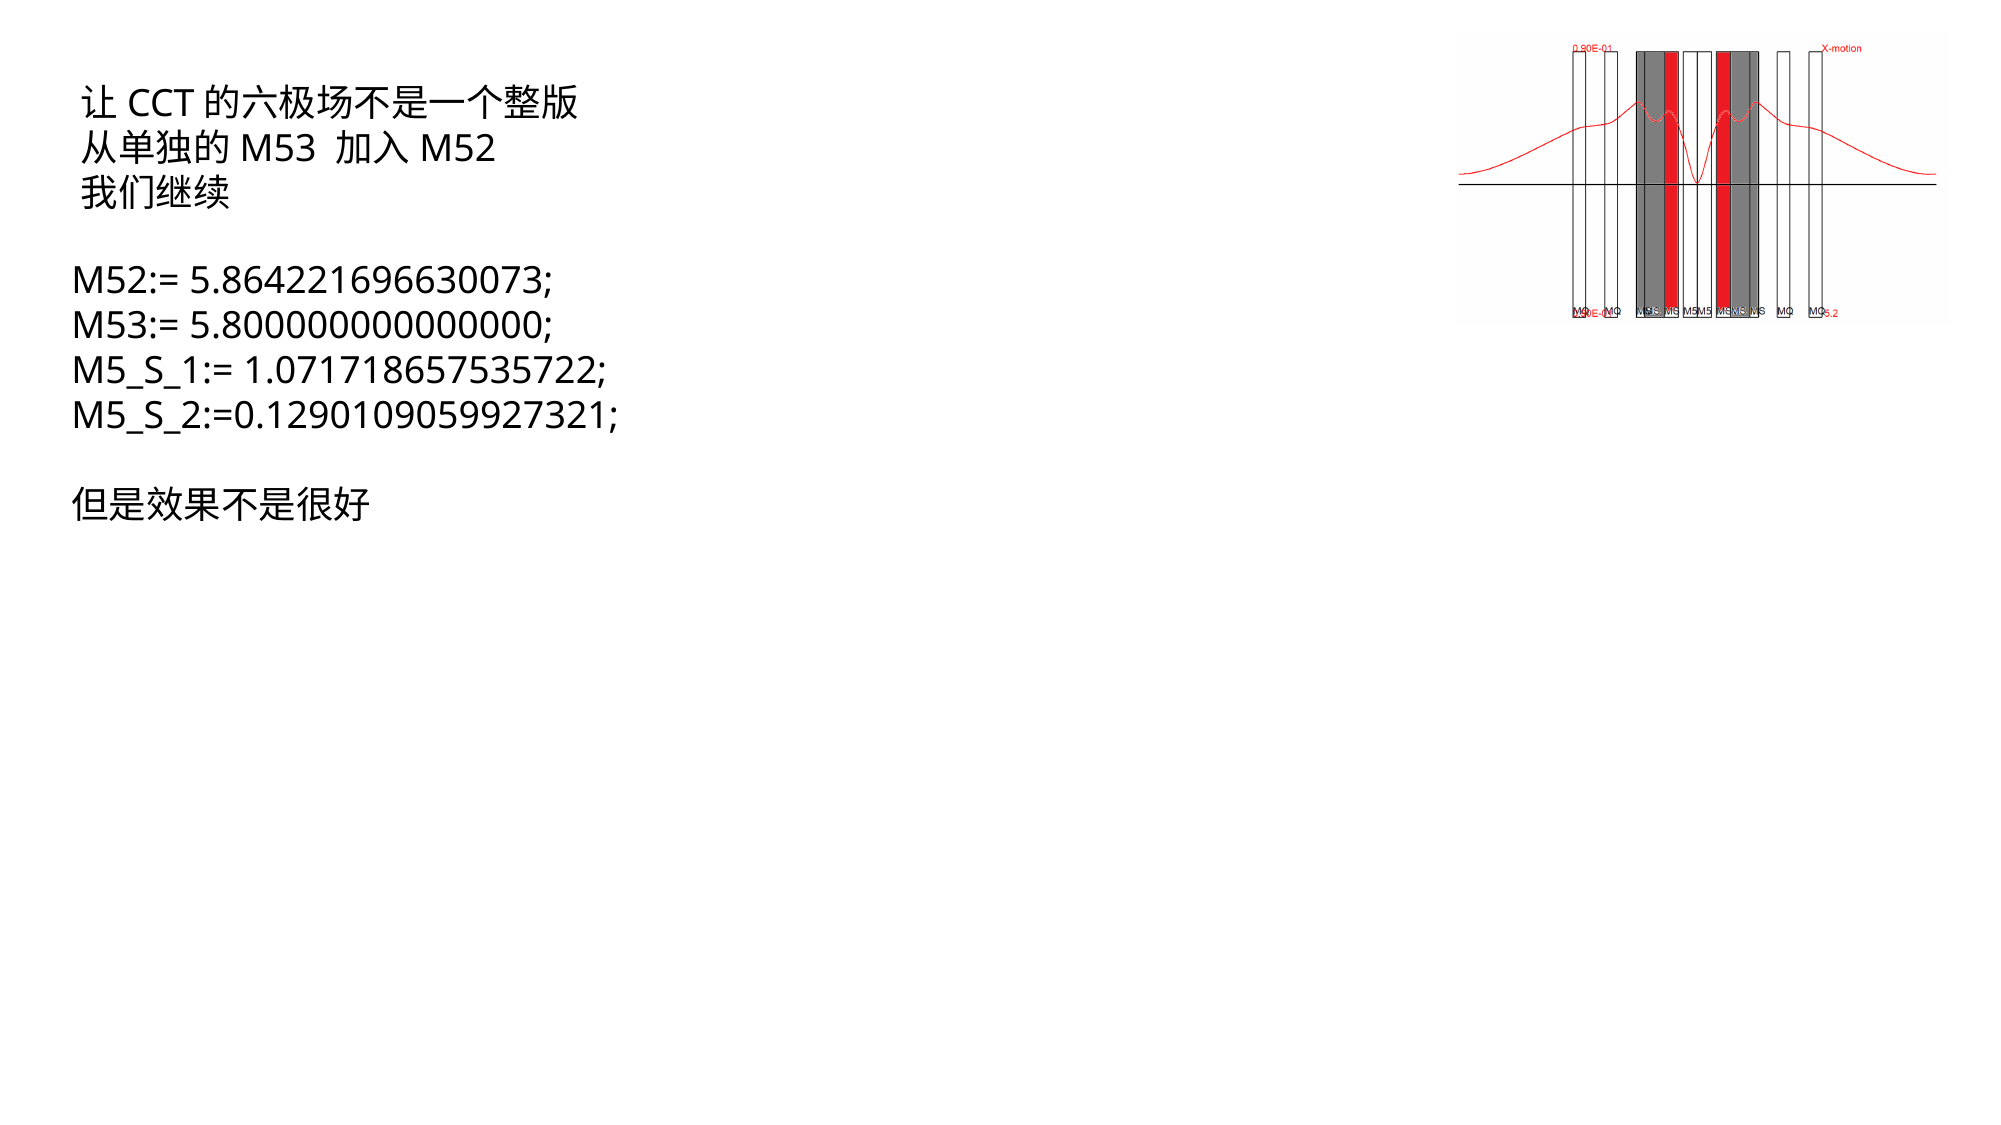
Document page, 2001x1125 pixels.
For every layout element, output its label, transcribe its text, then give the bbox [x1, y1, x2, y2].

text_box M52:= 5.864221696630073; M53:= 5.800000000000000; M5_S_1:= 1.071718657535722; M5_S_2:=0.1290109059927321; 但是效果不是很好 [56, 248, 634, 534]
picture [1457, 32, 1950, 324]
text_box 让CCT的六极场不是一个整版 从单独的M53 加入M52 我们继续 [65, 71, 594, 222]
